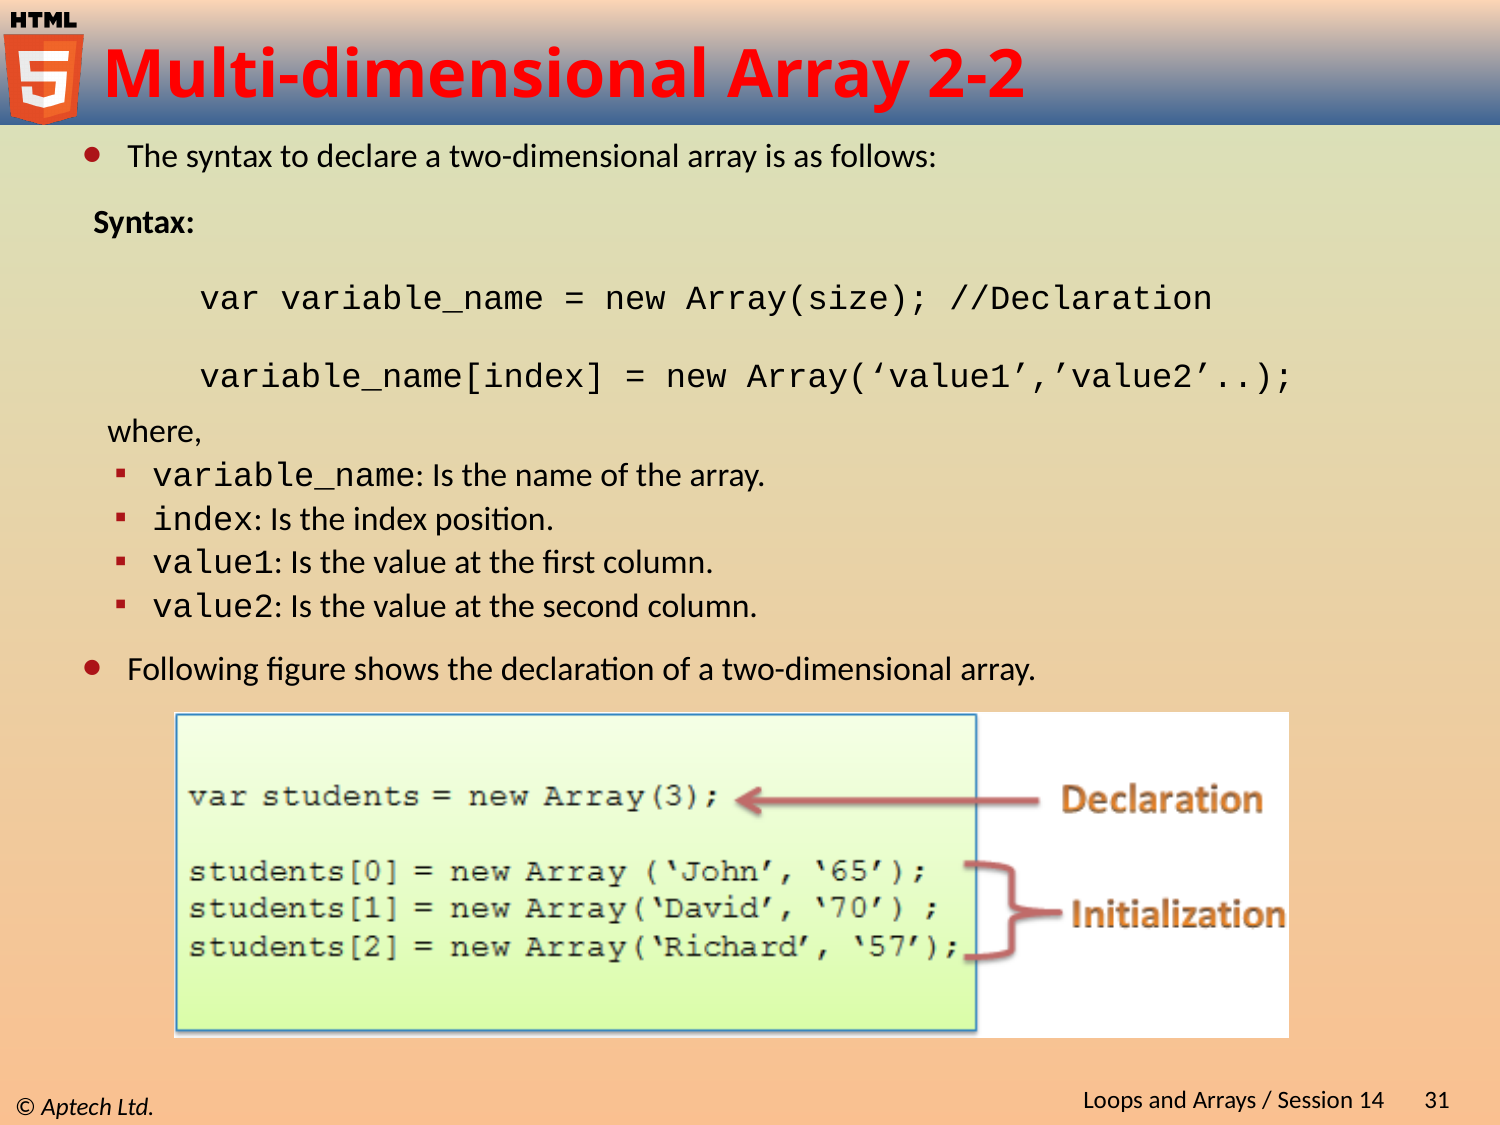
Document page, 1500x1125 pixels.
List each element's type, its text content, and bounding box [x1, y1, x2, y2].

picture [0, 12, 100, 125]
title Multi-dimensional Array 2-2 [87, 37, 1338, 106]
slide_number 31 [1400, 1084, 1465, 1113]
text_box The syntax to declare a two-dimensional array is as follows: [37, 137, 1375, 213]
text_box var variable_name = new Array(size); //Declaration variable_name[index] = new Array(‘value1’,’value2’..); [184, 280, 1309, 423]
text_box Following figure shows the declaration of a two-dimensional array. [37, 662, 1463, 713]
text_box where, variable_name: Is the name of the array. index: Is the index position. value1: Is the value at the first column. value2: Is the value at the second column. [62, 424, 1300, 650]
text_box Syntax: [78, 204, 304, 269]
picture [174, 712, 1289, 1038]
footer Loops and Arrays / Session 14 [412, 1084, 1400, 1113]
